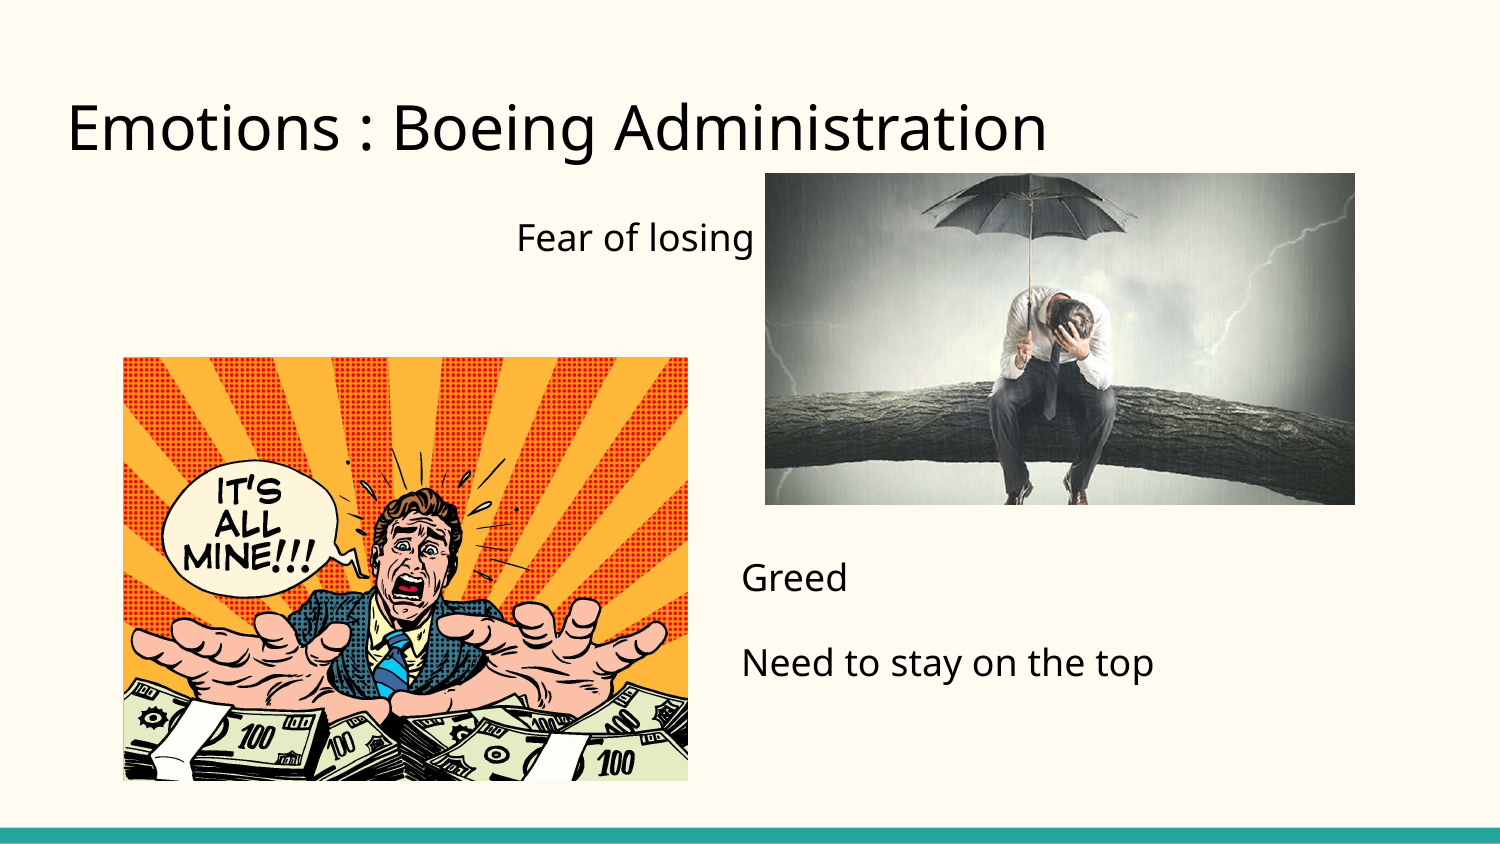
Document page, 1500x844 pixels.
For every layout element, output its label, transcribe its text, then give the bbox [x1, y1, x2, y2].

title Emotions : Boeing Administration [51, 72, 1449, 174]
picture [764, 173, 1355, 506]
picture [123, 357, 688, 781]
list Fear of losing Greed Need to stay on the top [51, 192, 1449, 750]
